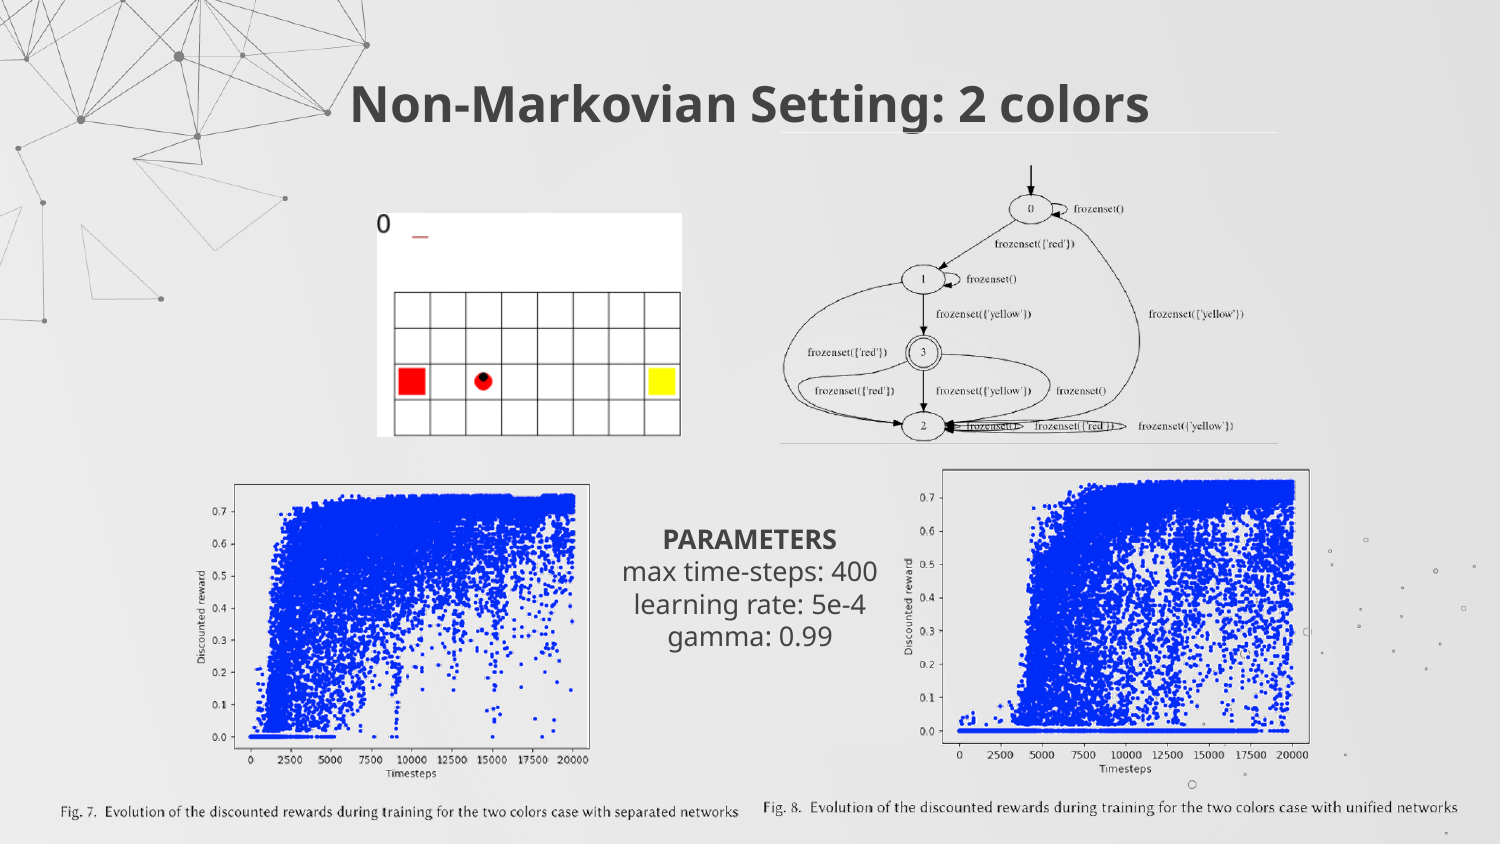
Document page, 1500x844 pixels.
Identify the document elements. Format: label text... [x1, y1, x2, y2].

title Non-Markovian Setting: 2 colors [322, 57, 1178, 214]
picture [0, 0, 1500, 844]
